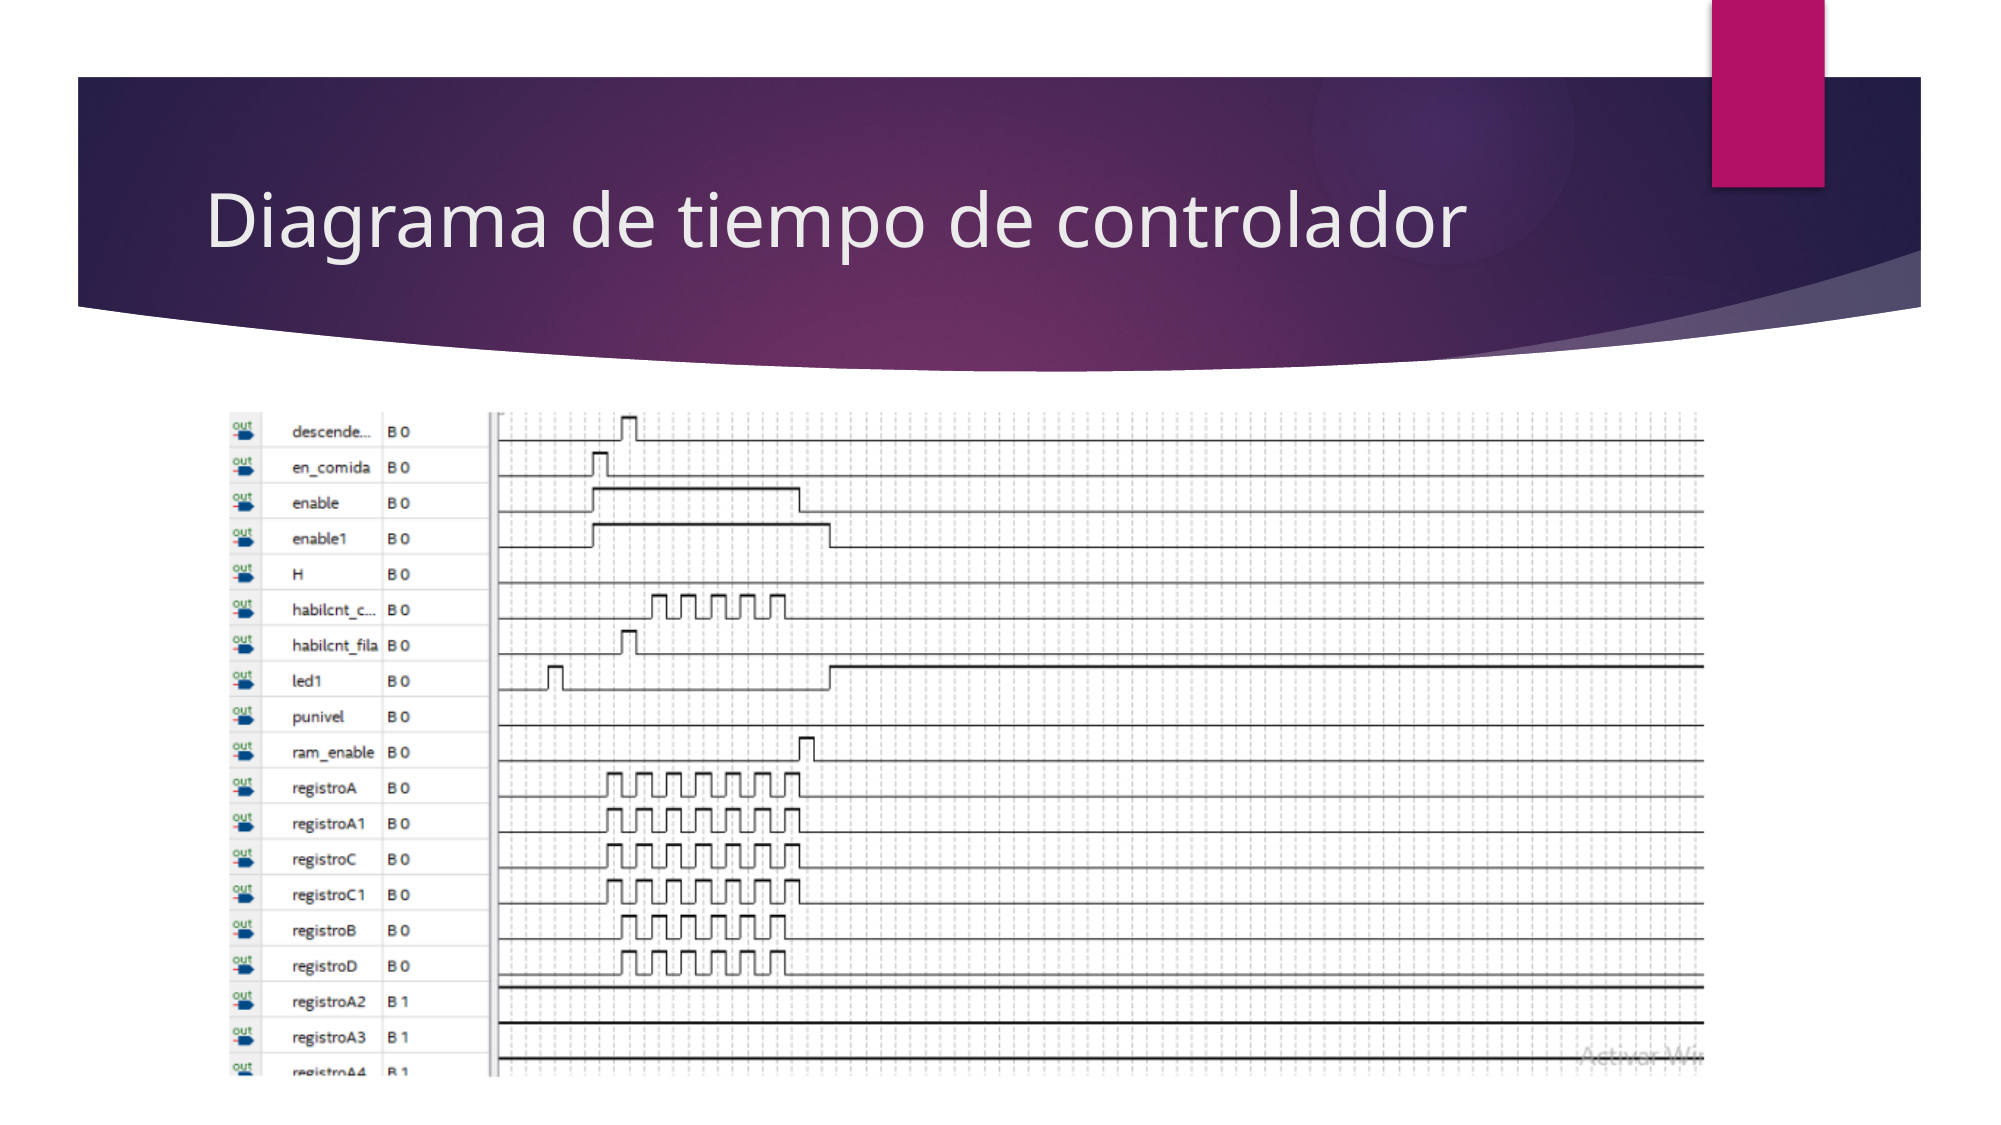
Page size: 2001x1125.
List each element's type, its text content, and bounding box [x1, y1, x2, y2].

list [228, 407, 1713, 1083]
title Diagrama de tiempo de controlador [189, 159, 1627, 276]
